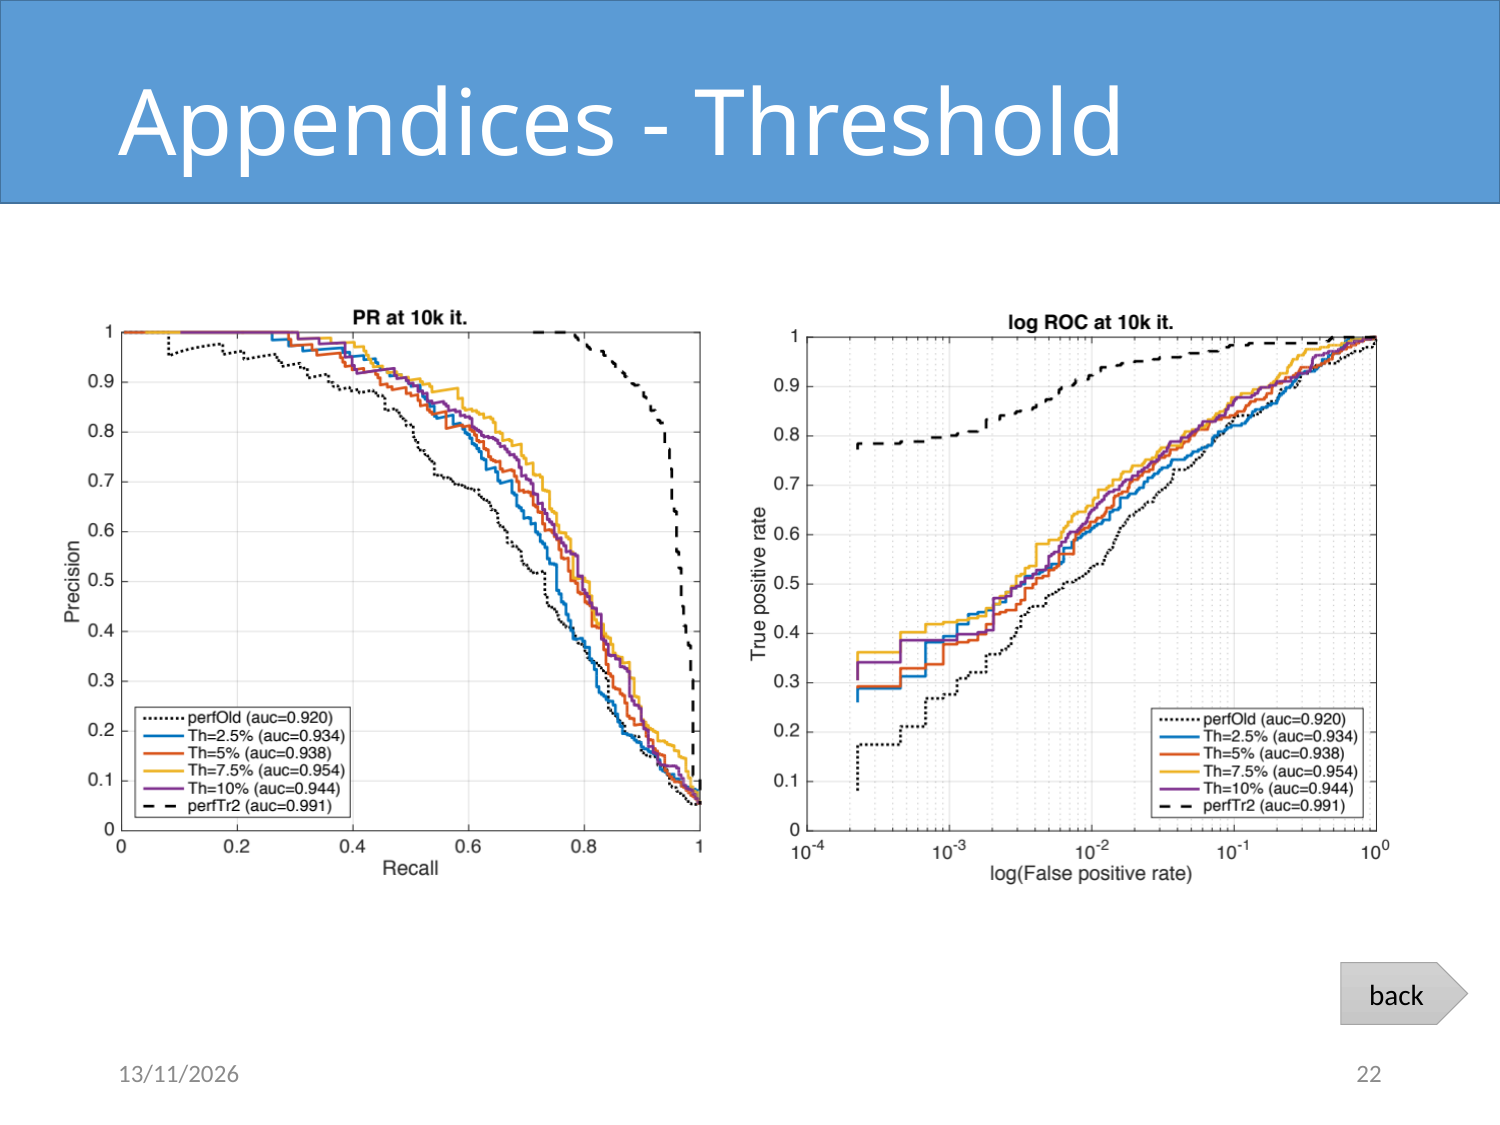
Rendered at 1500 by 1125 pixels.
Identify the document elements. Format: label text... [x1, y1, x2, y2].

text_box [0, 0, 1500, 204]
text_box back [1340, 962, 1469, 1025]
picture [53, 291, 723, 882]
slide_number 22 [1059, 1042, 1397, 1103]
title Appendices - Threshold [103, 17, 1397, 235]
picture [741, 308, 1397, 890]
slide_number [103, 1042, 441, 1103]
